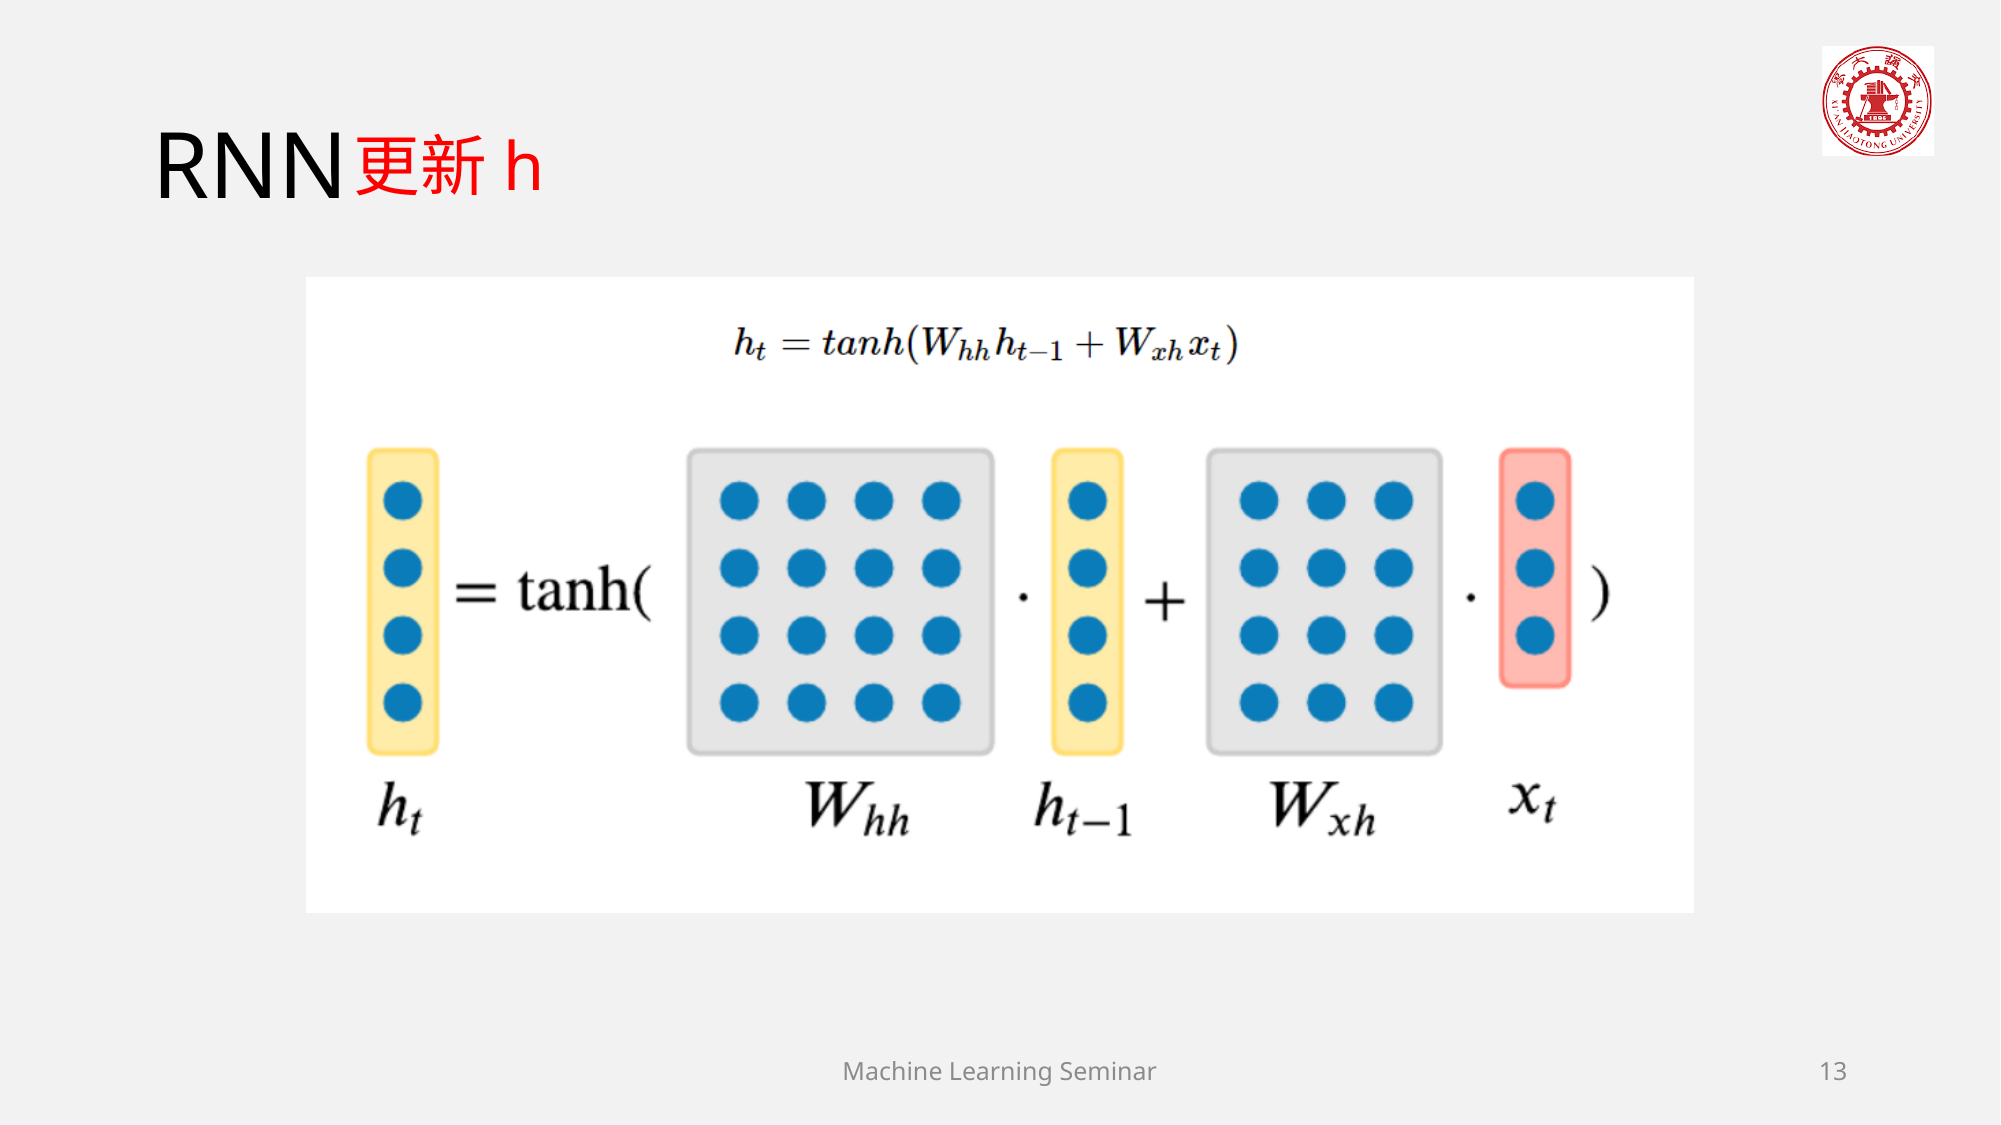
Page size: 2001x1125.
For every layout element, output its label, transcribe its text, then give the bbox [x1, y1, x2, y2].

text_box 更新h [338, 116, 789, 211]
picture [1822, 46, 1935, 156]
slide_number 13 [1412, 1042, 1863, 1103]
picture [306, 277, 1694, 913]
footer Machine Learning Seminar [662, 1042, 1338, 1103]
title RNN [137, 59, 1863, 278]
